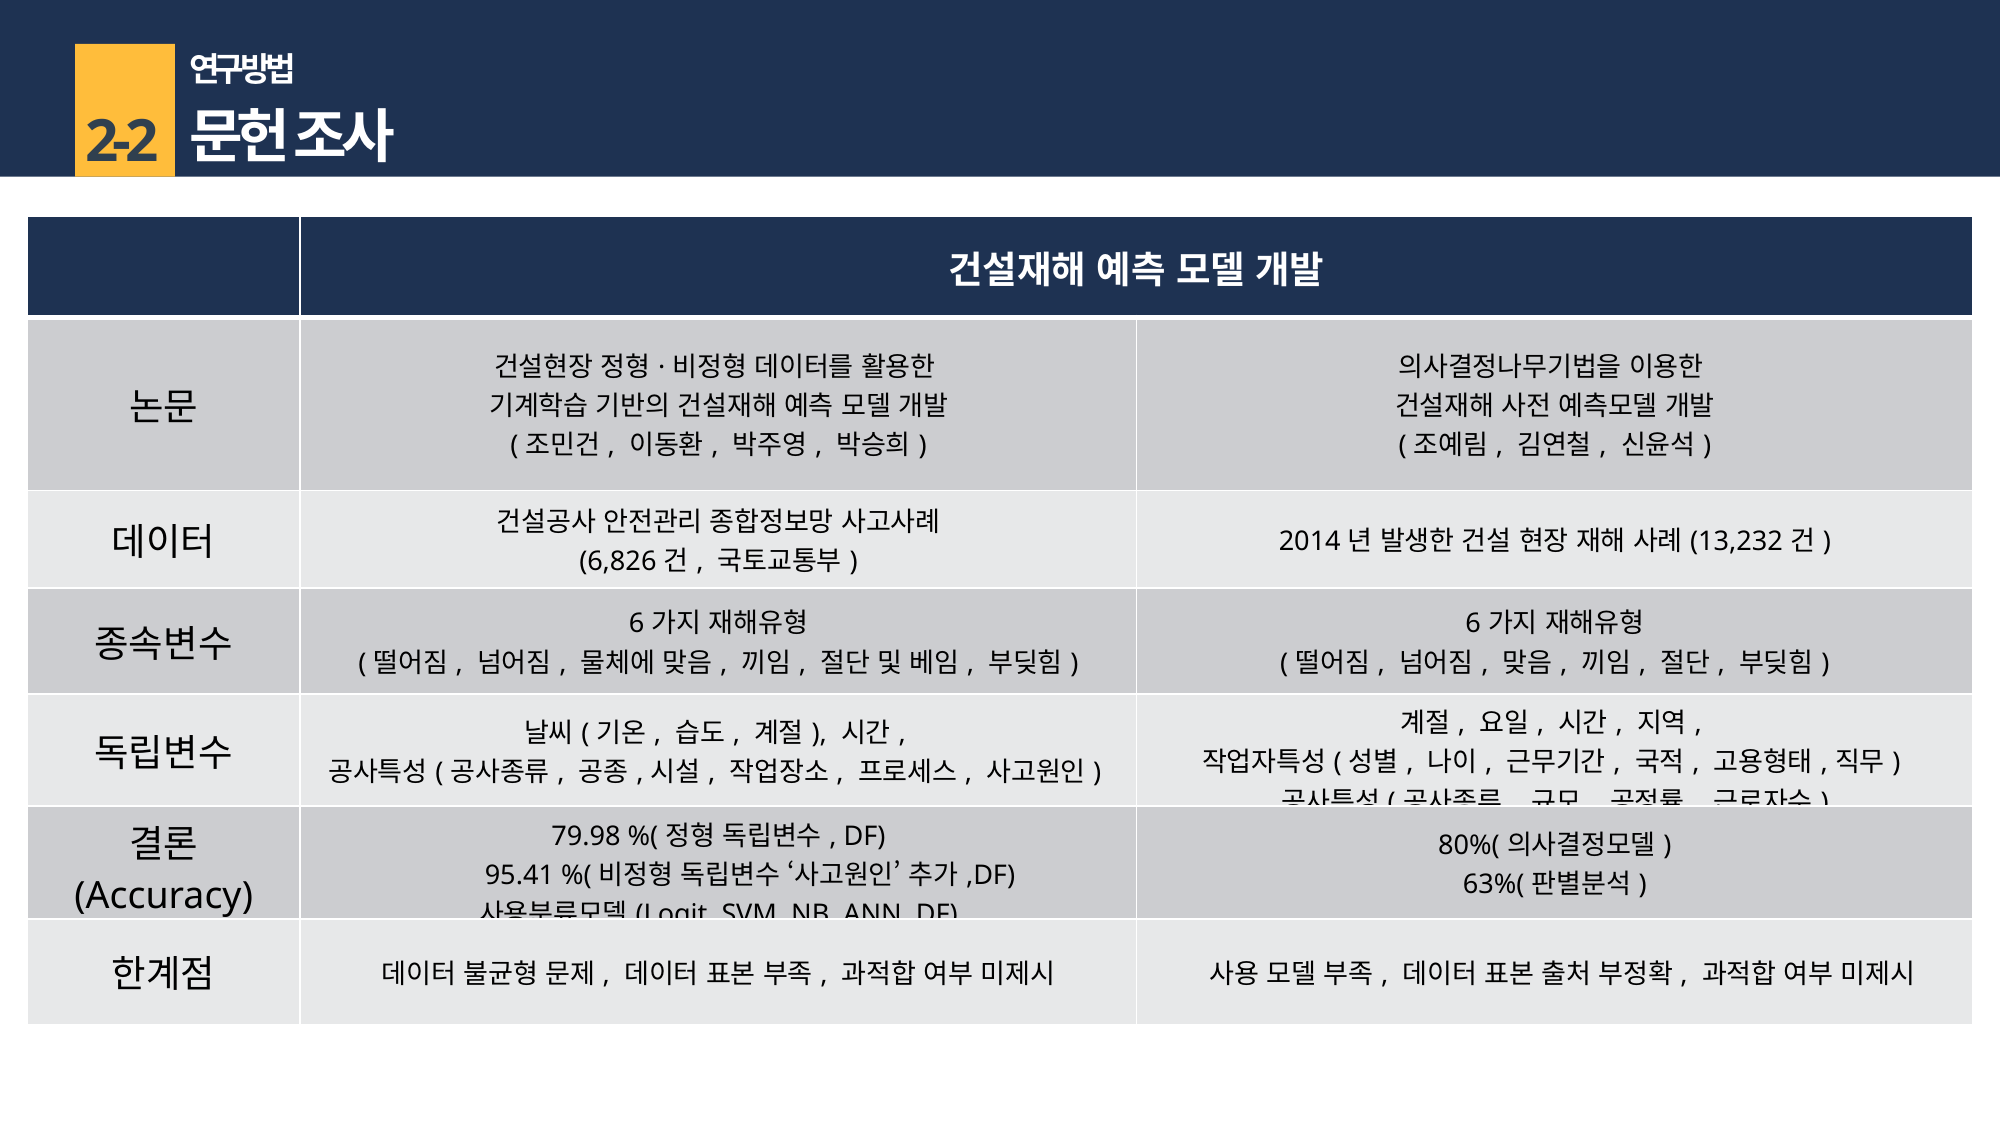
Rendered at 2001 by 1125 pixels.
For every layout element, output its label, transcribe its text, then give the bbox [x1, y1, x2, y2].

table_cell 한계점 [28, 920, 299, 1024]
table_cell 건설공사 안전관리 종합정보망 사고사례 (6,826건, 국토교통부) [301, 491, 1136, 587]
table_header [28, 217, 299, 315]
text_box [0, 0, 2000, 182]
table_header 건설재해 예측 모델 개발 [301, 217, 1972, 315]
table_cell 독립변수 [28, 695, 299, 805]
table_cell 80%(의사결정모델) 63%(판별분석) [1137, 807, 1972, 918]
table_cell 6가지 재해유형 (떨어짐, 넘어짐, 물체에 맞음, 끼임, 절단 및 베임, 부딪힘) [301, 589, 1136, 693]
table_cell 종속변수 [28, 589, 299, 693]
table_cell 계절, 요일, 시간, 지역, 작업자특성(성별, 나이, 근무기간, 국적, 고용형태,직무) 공사특성(공사종류, 규모. 공정률, 근로자수) [1137, 695, 1972, 805]
table_cell 사용 모델 부족, 데이터 표본 출처 부정확, 과적합 여부 미제시 [1137, 920, 1972, 1024]
table_cell 79.98 %(정형 독립변수, DF) 95.41 %(비정형 독립변수 ‘사고원인’ 추가,DF) 사용분류모델(Logit, SVM, NB, ANN, DF) [301, 807, 1136, 918]
table_cell 2014년 발생한 건설 현장 재해 사례(13,232건) [1137, 491, 1972, 587]
table_cell 6가지 재해유형 (떨어짐, 넘어짐, 맞음, 끼임, 절단, 부딪힘) [1137, 589, 1972, 693]
table_cell 건설현장 정형·비정형 데이터를 활용한 기계학습 기반의 건설재해 예측 모델 개발 (조민건, 이동환, 박주영, 박승희) [301, 320, 1136, 490]
table_cell 논문 [28, 320, 299, 490]
table_cell 데이터 불균형 문제, 데이터 표본 부족, 과적합 여부 미제시 [301, 920, 1136, 1024]
table_cell 데이터 [28, 491, 299, 587]
table_cell 날씨(기온, 습도, 계절), 시간, 공사특성(공사종류, 공종,시설, 작업장소, 프로세스, 사고원인) [301, 695, 1136, 805]
table_cell 의사결정나무기법을 이용한 건설재해 사전 예측모델 개발 (조예림, 김연철, 신윤석) [1137, 320, 1972, 490]
table_cell 결론 (Accuracy) [28, 807, 299, 918]
